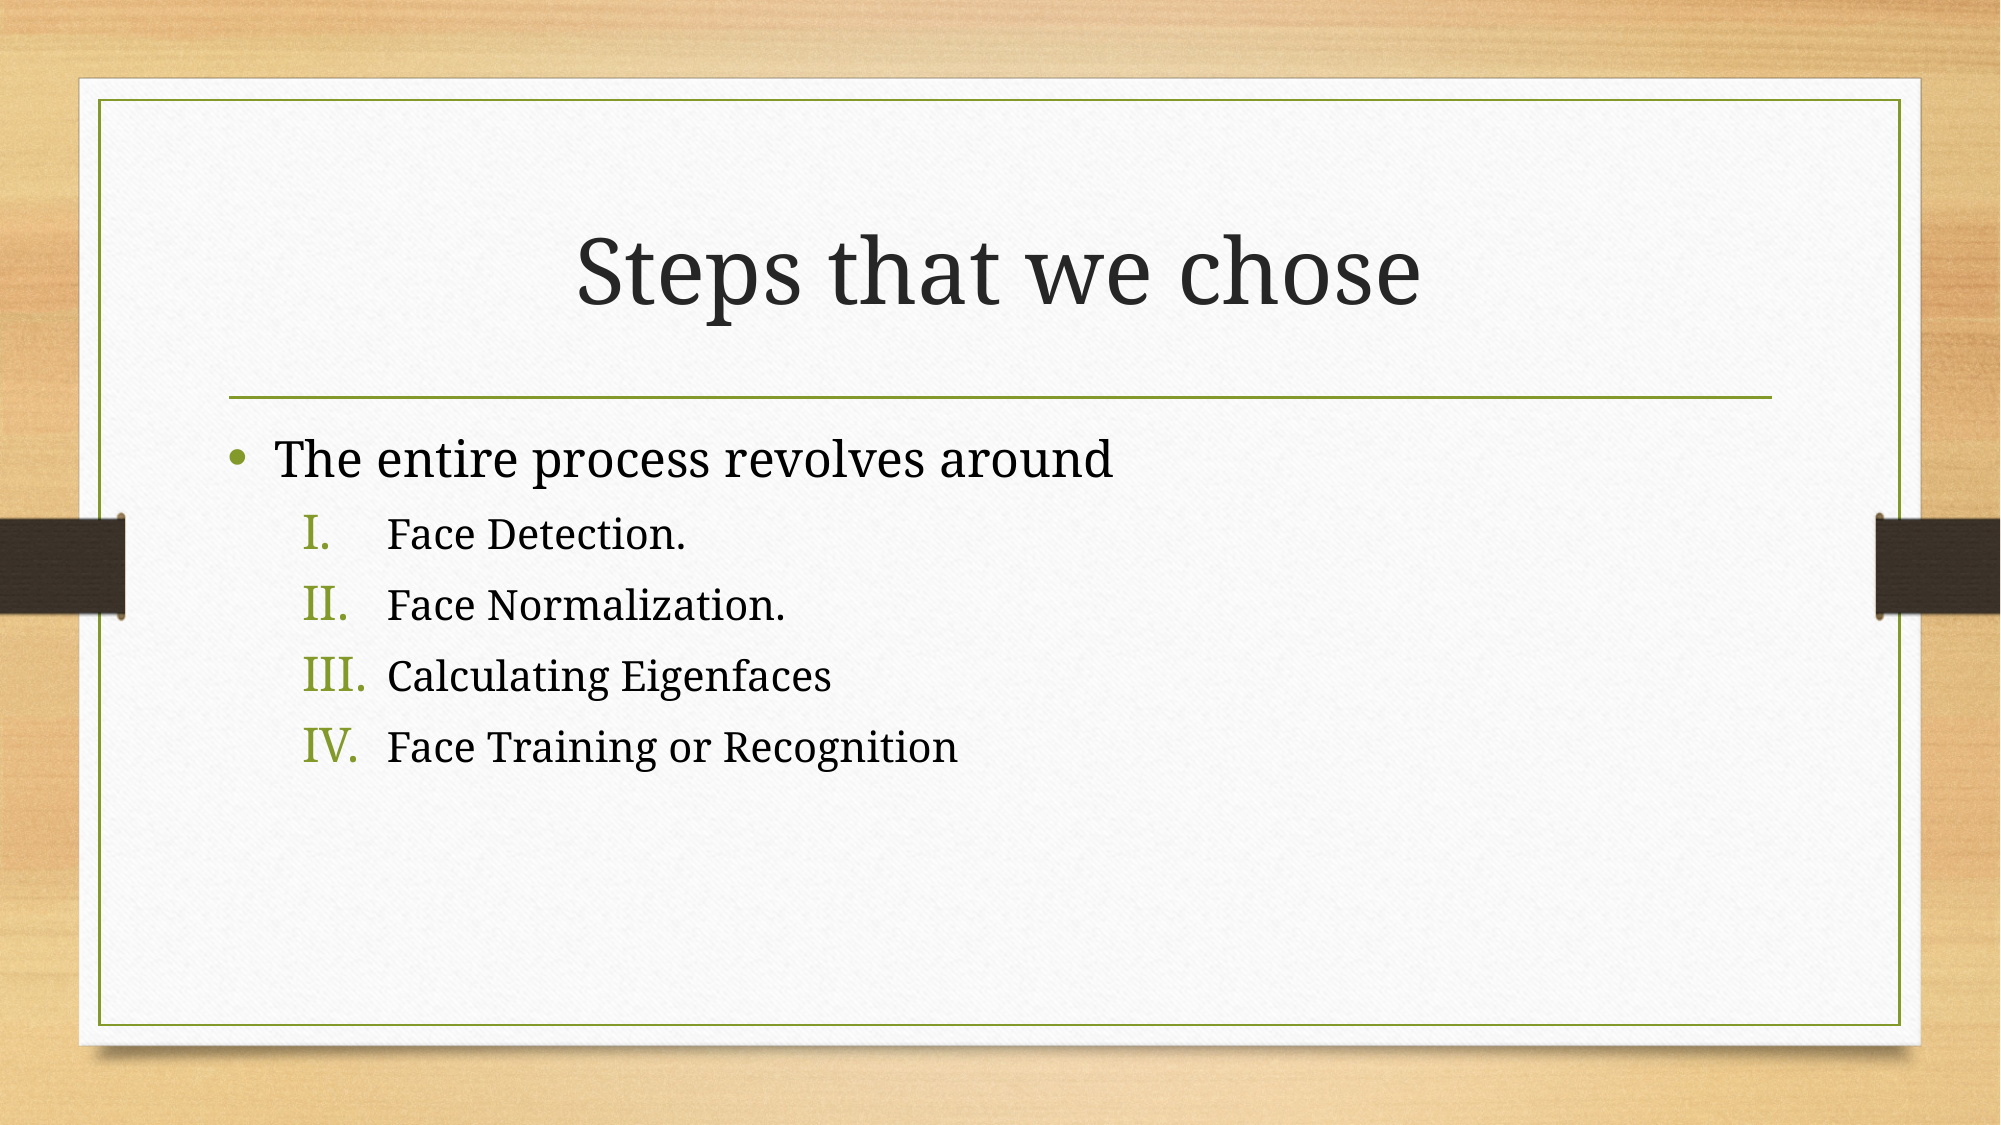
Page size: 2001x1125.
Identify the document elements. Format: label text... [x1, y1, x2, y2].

list The entire process revolves around Face Detection. Face Normalization. Calculating Eigenfaces Face Training or Recognition [212, 419, 1788, 964]
title Steps that we chose [212, 161, 1788, 375]
picture [0, 0, 2001, 1125]
